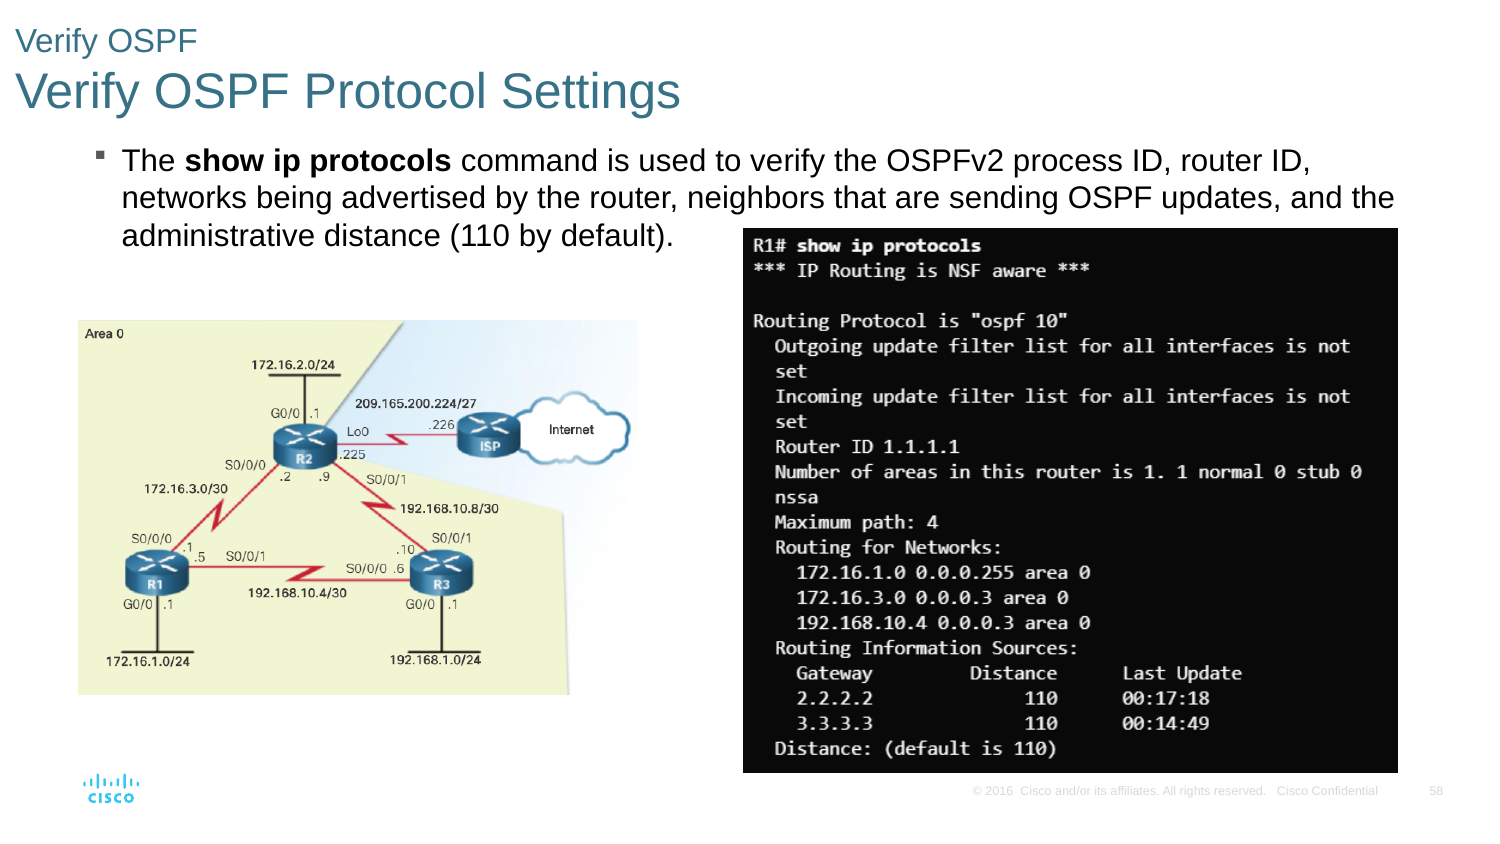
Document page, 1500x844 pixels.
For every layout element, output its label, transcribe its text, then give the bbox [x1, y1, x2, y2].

list The show ip protocols command is used to verify the OSPFv2 process ID, router ID, networks being advertised by the router, neighbors that are sending OSPF updates, and the administrative distance (110 by default). [78, 132, 1429, 819]
picture [743, 228, 1398, 773]
title Verify OSPF Verify OSPF Protocol Settings [0, 6, 1500, 131]
picture [78, 319, 639, 696]
